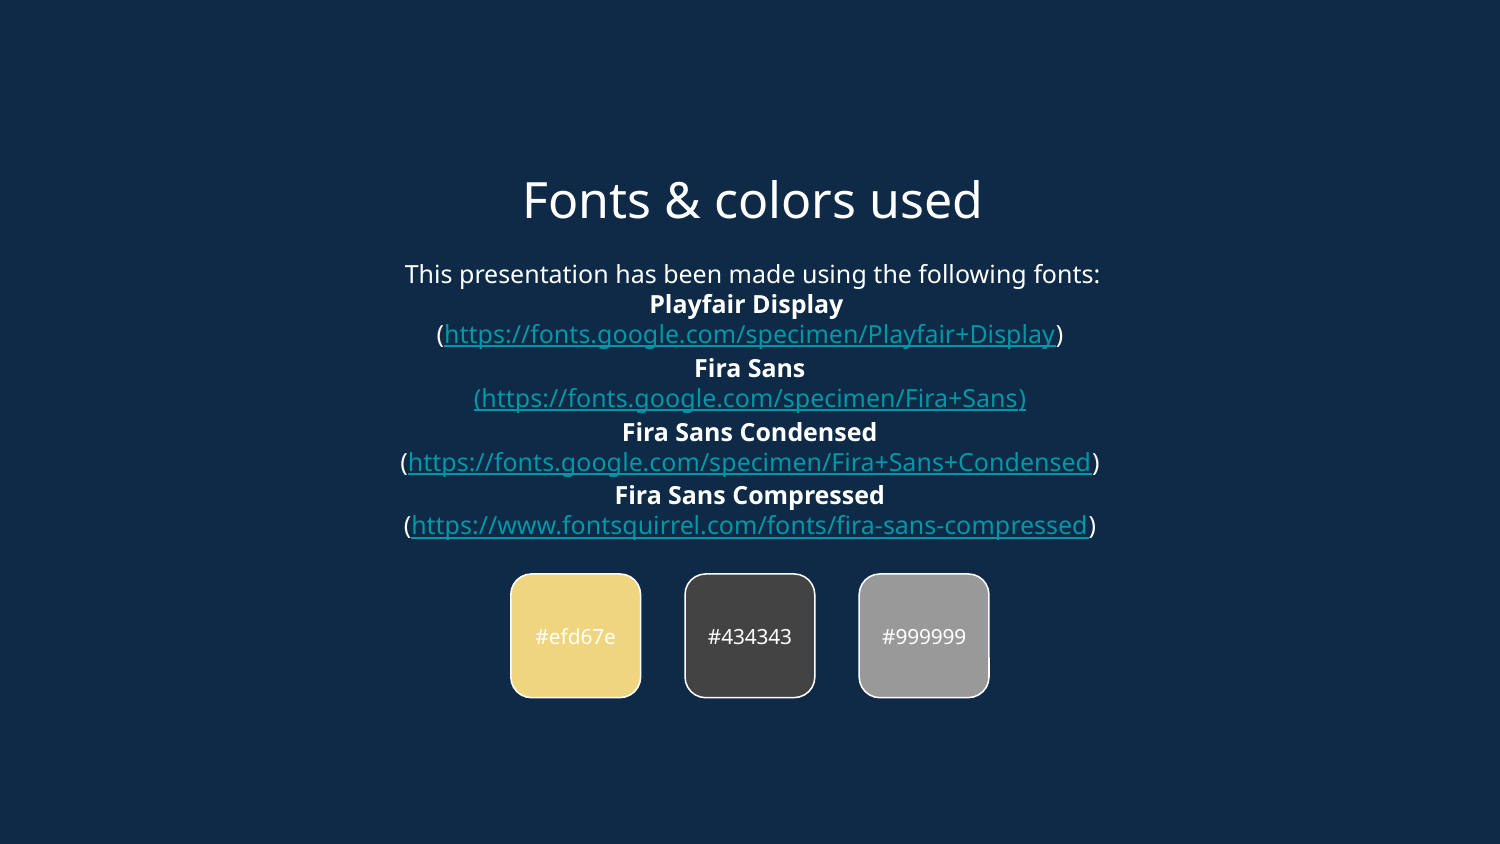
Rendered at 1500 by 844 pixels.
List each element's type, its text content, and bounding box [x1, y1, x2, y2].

text_box [510, 573, 641, 599]
text_box #efd67e [510, 599, 641, 672]
title Fonts & colors used [175, 153, 1332, 233]
text_box [685, 672, 815, 698]
text_box [685, 573, 815, 599]
text_box [510, 672, 641, 698]
text_box [859, 672, 989, 698]
text_box [859, 573, 989, 599]
list This presentation has been made using the following fonts: [175, 239, 1332, 312]
text_box #999999 [859, 599, 989, 672]
text_box Playfair Display (https://fonts.google.com/specimen/Playfair+Display) Fira Sans (https://fonts.google.com/specimen/Fira+Sans) Fira Sans Condensed (https://fonts.google.com/specimen/Fira+Sans+Condensed) Fira Sans Compressed (https://www.fontsquirrel.com/fonts/fira-sans-compressed) [171, 259, 1328, 573]
text_box #434343 [685, 599, 815, 672]
